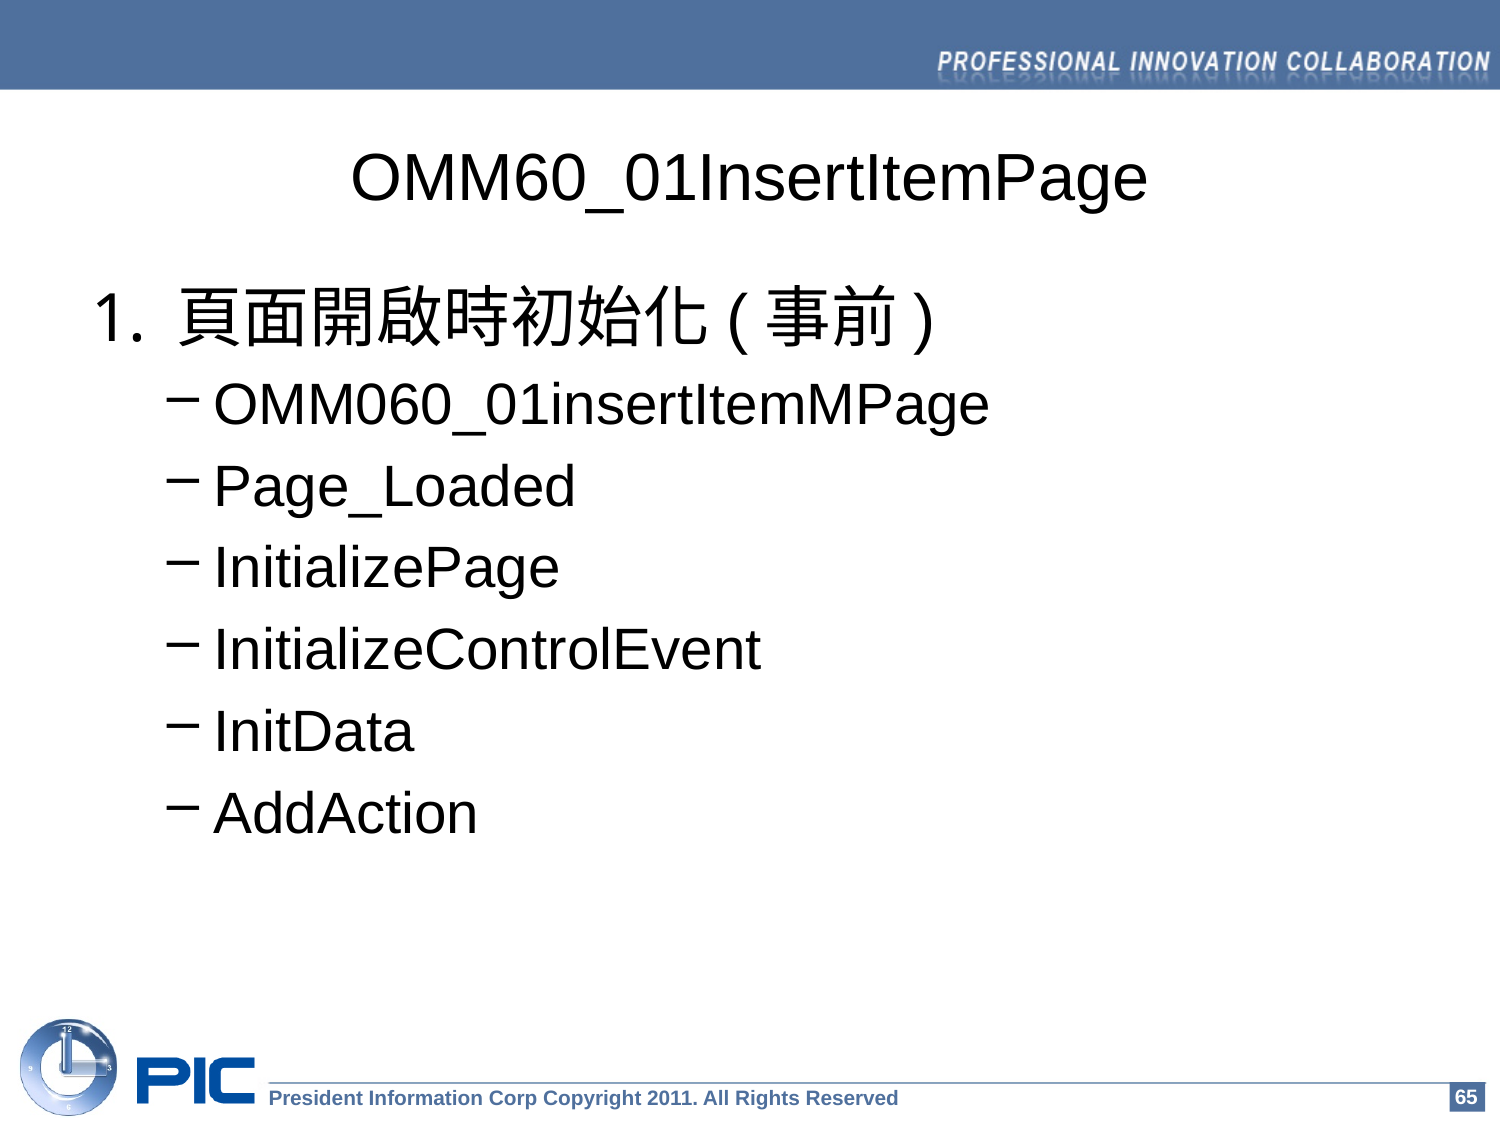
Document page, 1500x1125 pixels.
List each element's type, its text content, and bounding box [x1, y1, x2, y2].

title OMM60_01InsertItemPage [74, 79, 1426, 268]
picture [0, 0, 1500, 1125]
list 頁面開啟時初始化(事前) OMM060_01insertItemMPage Page_Loaded InitializePage InitializeControlEvent InitData AddAction [76, 266, 1428, 1059]
